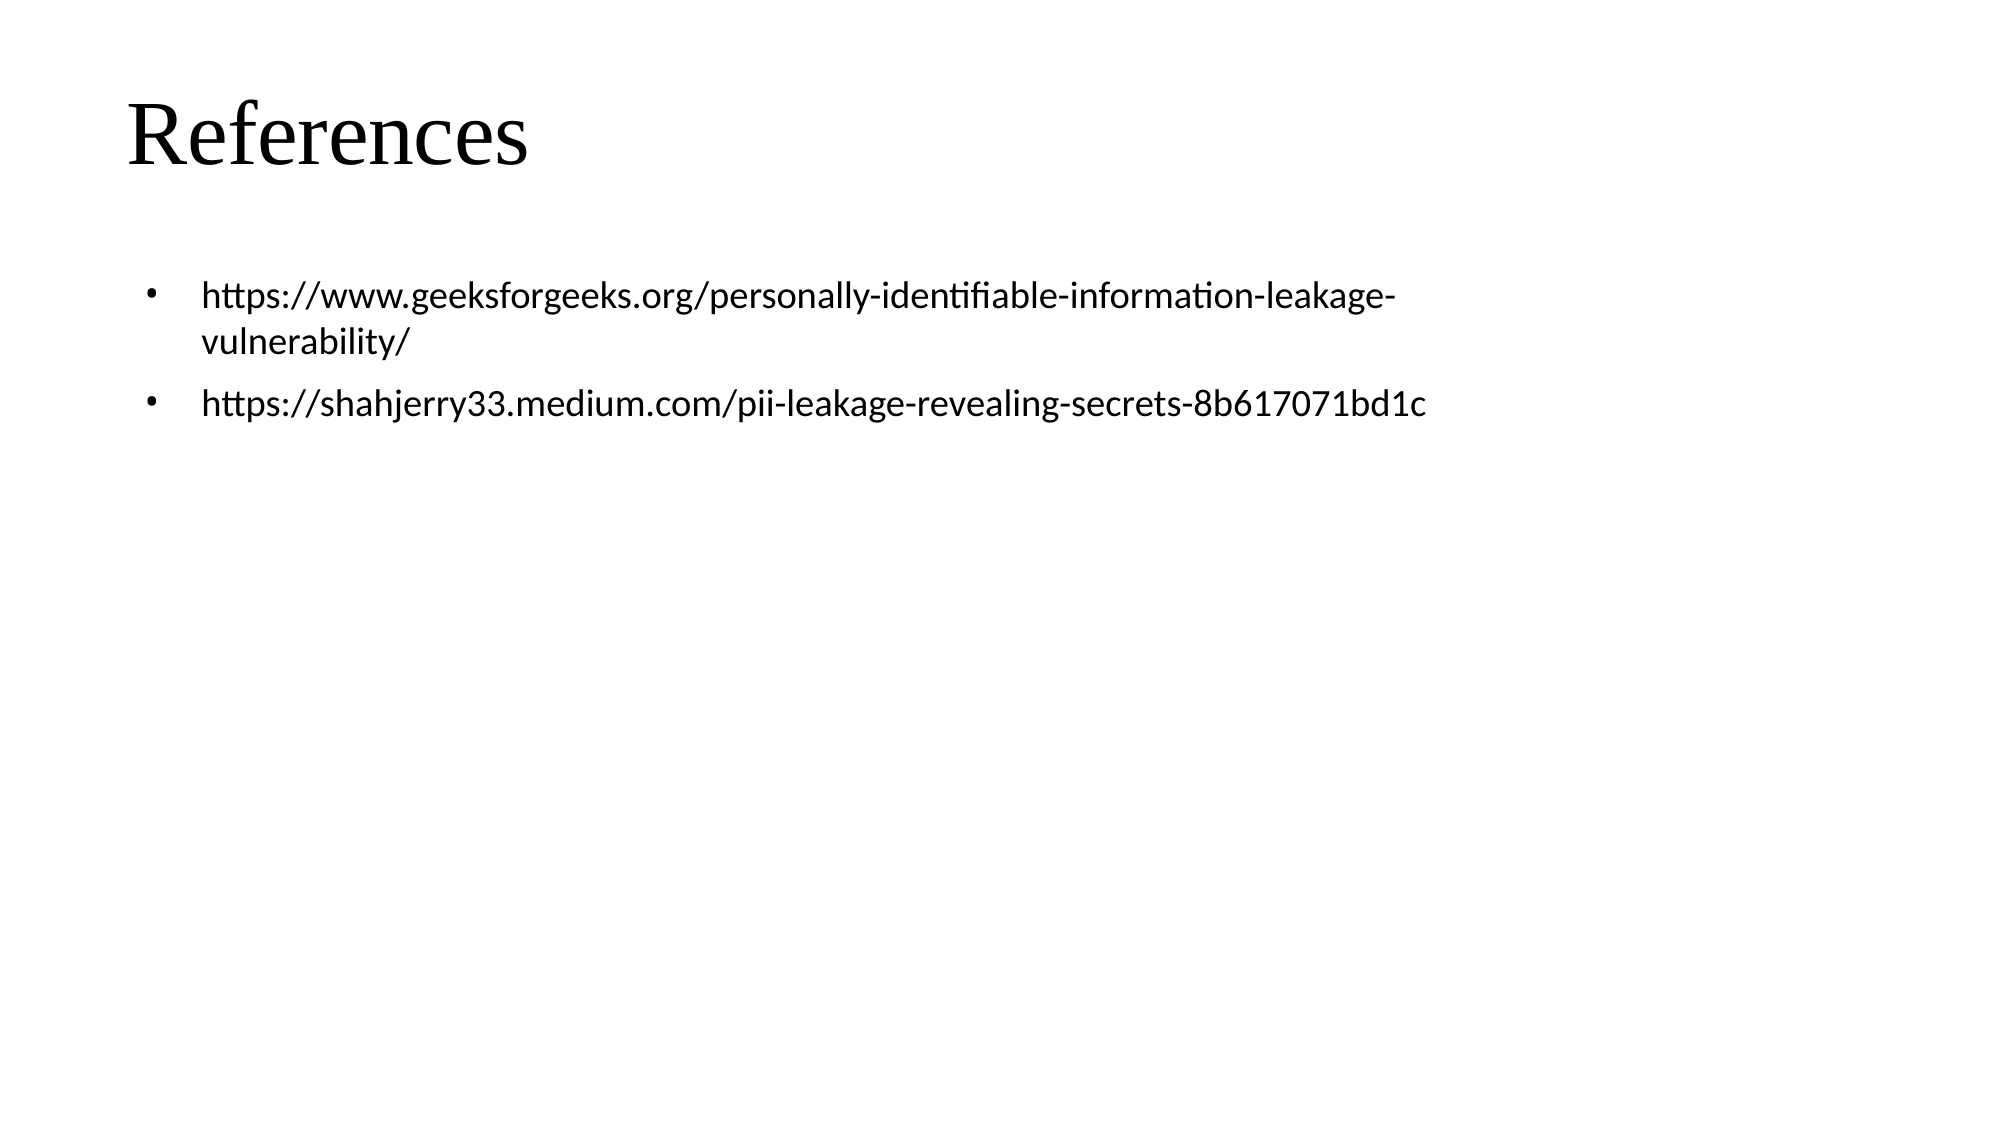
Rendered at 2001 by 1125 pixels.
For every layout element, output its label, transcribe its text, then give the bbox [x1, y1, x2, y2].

text_box https://www.geeksforgeeks.org/personally-identifiable-information-leakage-vulnerability/ https://shahjerry33.medium.com/pii-leakage-revealing-secrets-8b617071bd1c [142, 251, 1538, 424]
text_box References [124, 71, 533, 184]
